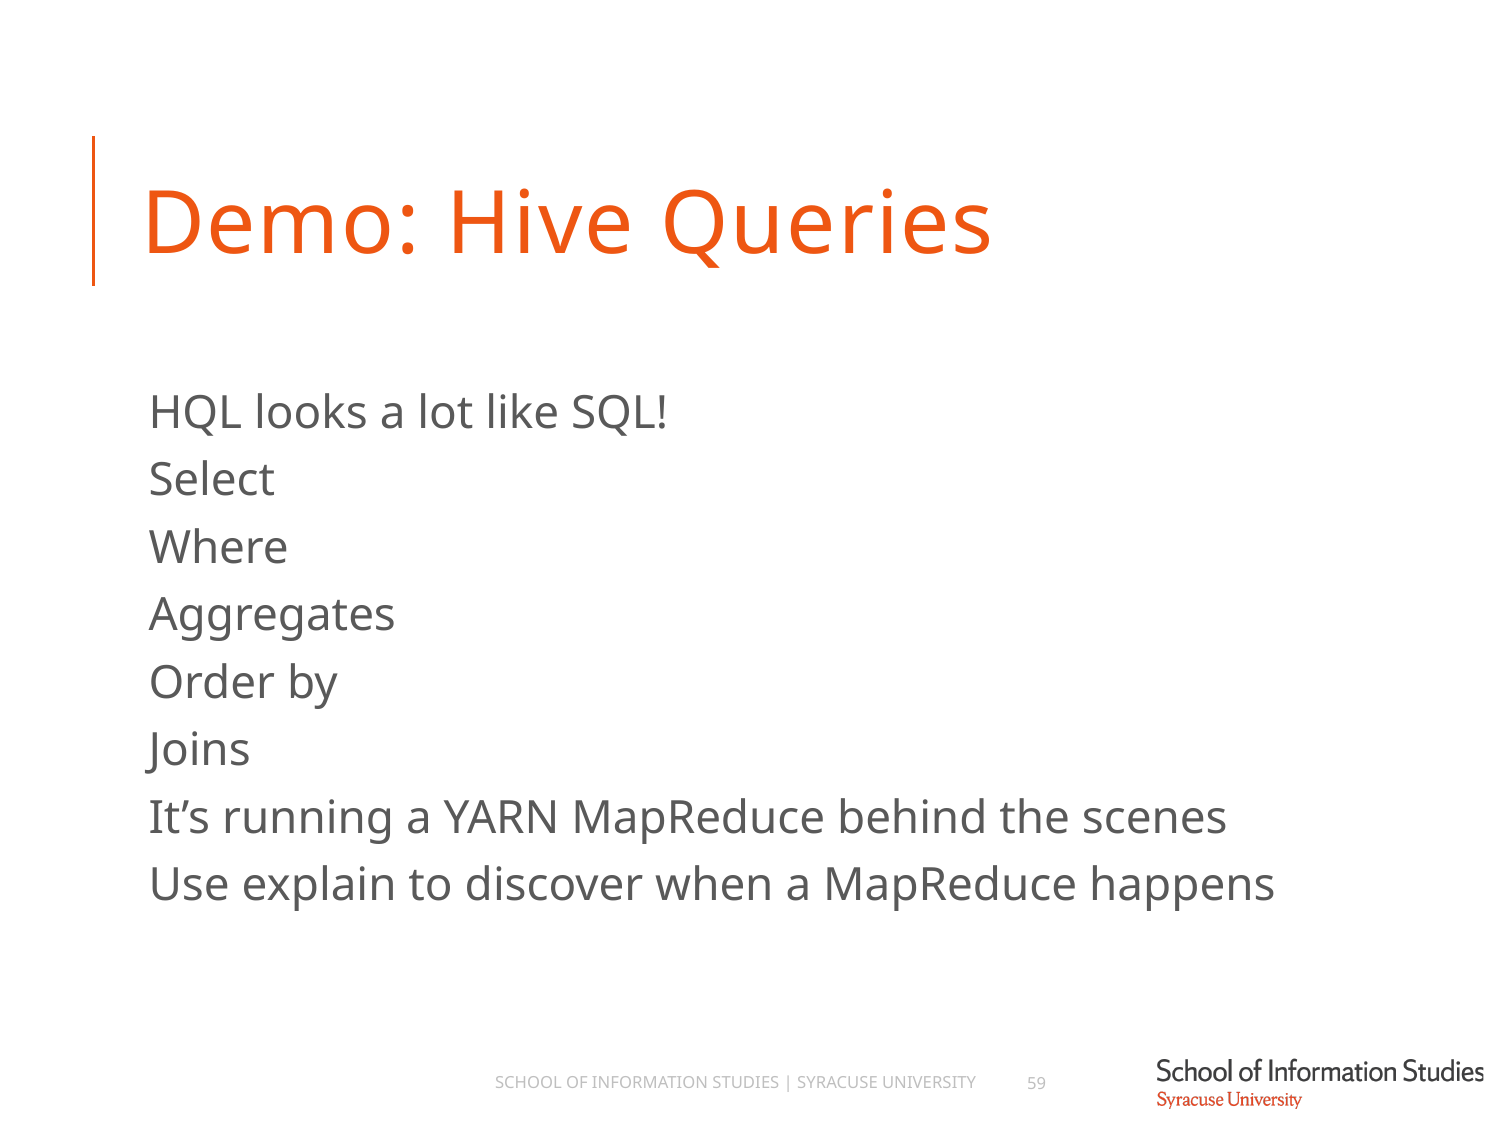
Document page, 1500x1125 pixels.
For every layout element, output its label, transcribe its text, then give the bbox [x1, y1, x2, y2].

slide_number 59 [1012, 1061, 1149, 1107]
footer School of Information Studies | Syracuse University [283, 1061, 993, 1106]
title Demo: Hive Queries [126, 96, 1322, 342]
list HQL looks a lot like SQL! Select Where Aggregates Order by Joins It’s running a YARN MapReduce behind the scenes Use explain to discover when a MapReduce happens [126, 375, 1322, 1035]
